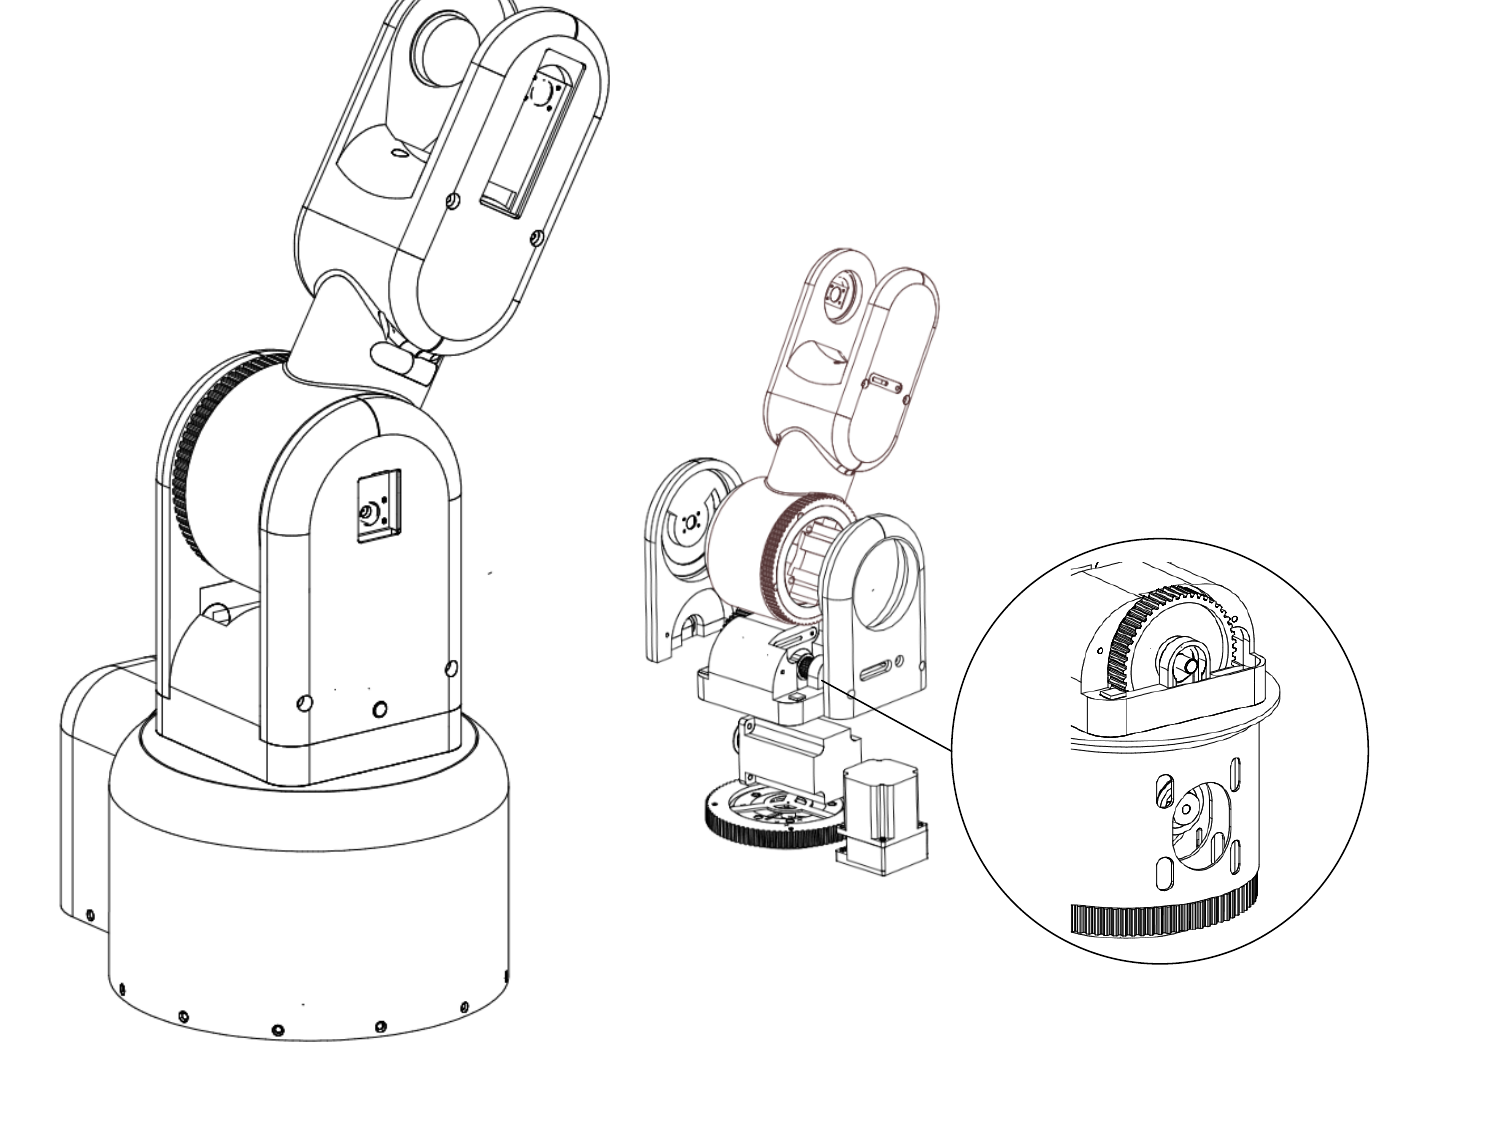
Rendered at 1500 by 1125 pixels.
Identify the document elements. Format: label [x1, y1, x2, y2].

text_box [1077, 949, 1243, 966]
text_box [821, 680, 952, 752]
text_box [1292, 584, 1371, 919]
picture [1070, 562, 1288, 941]
text_box [951, 536, 1256, 944]
picture [17, 0, 952, 1050]
